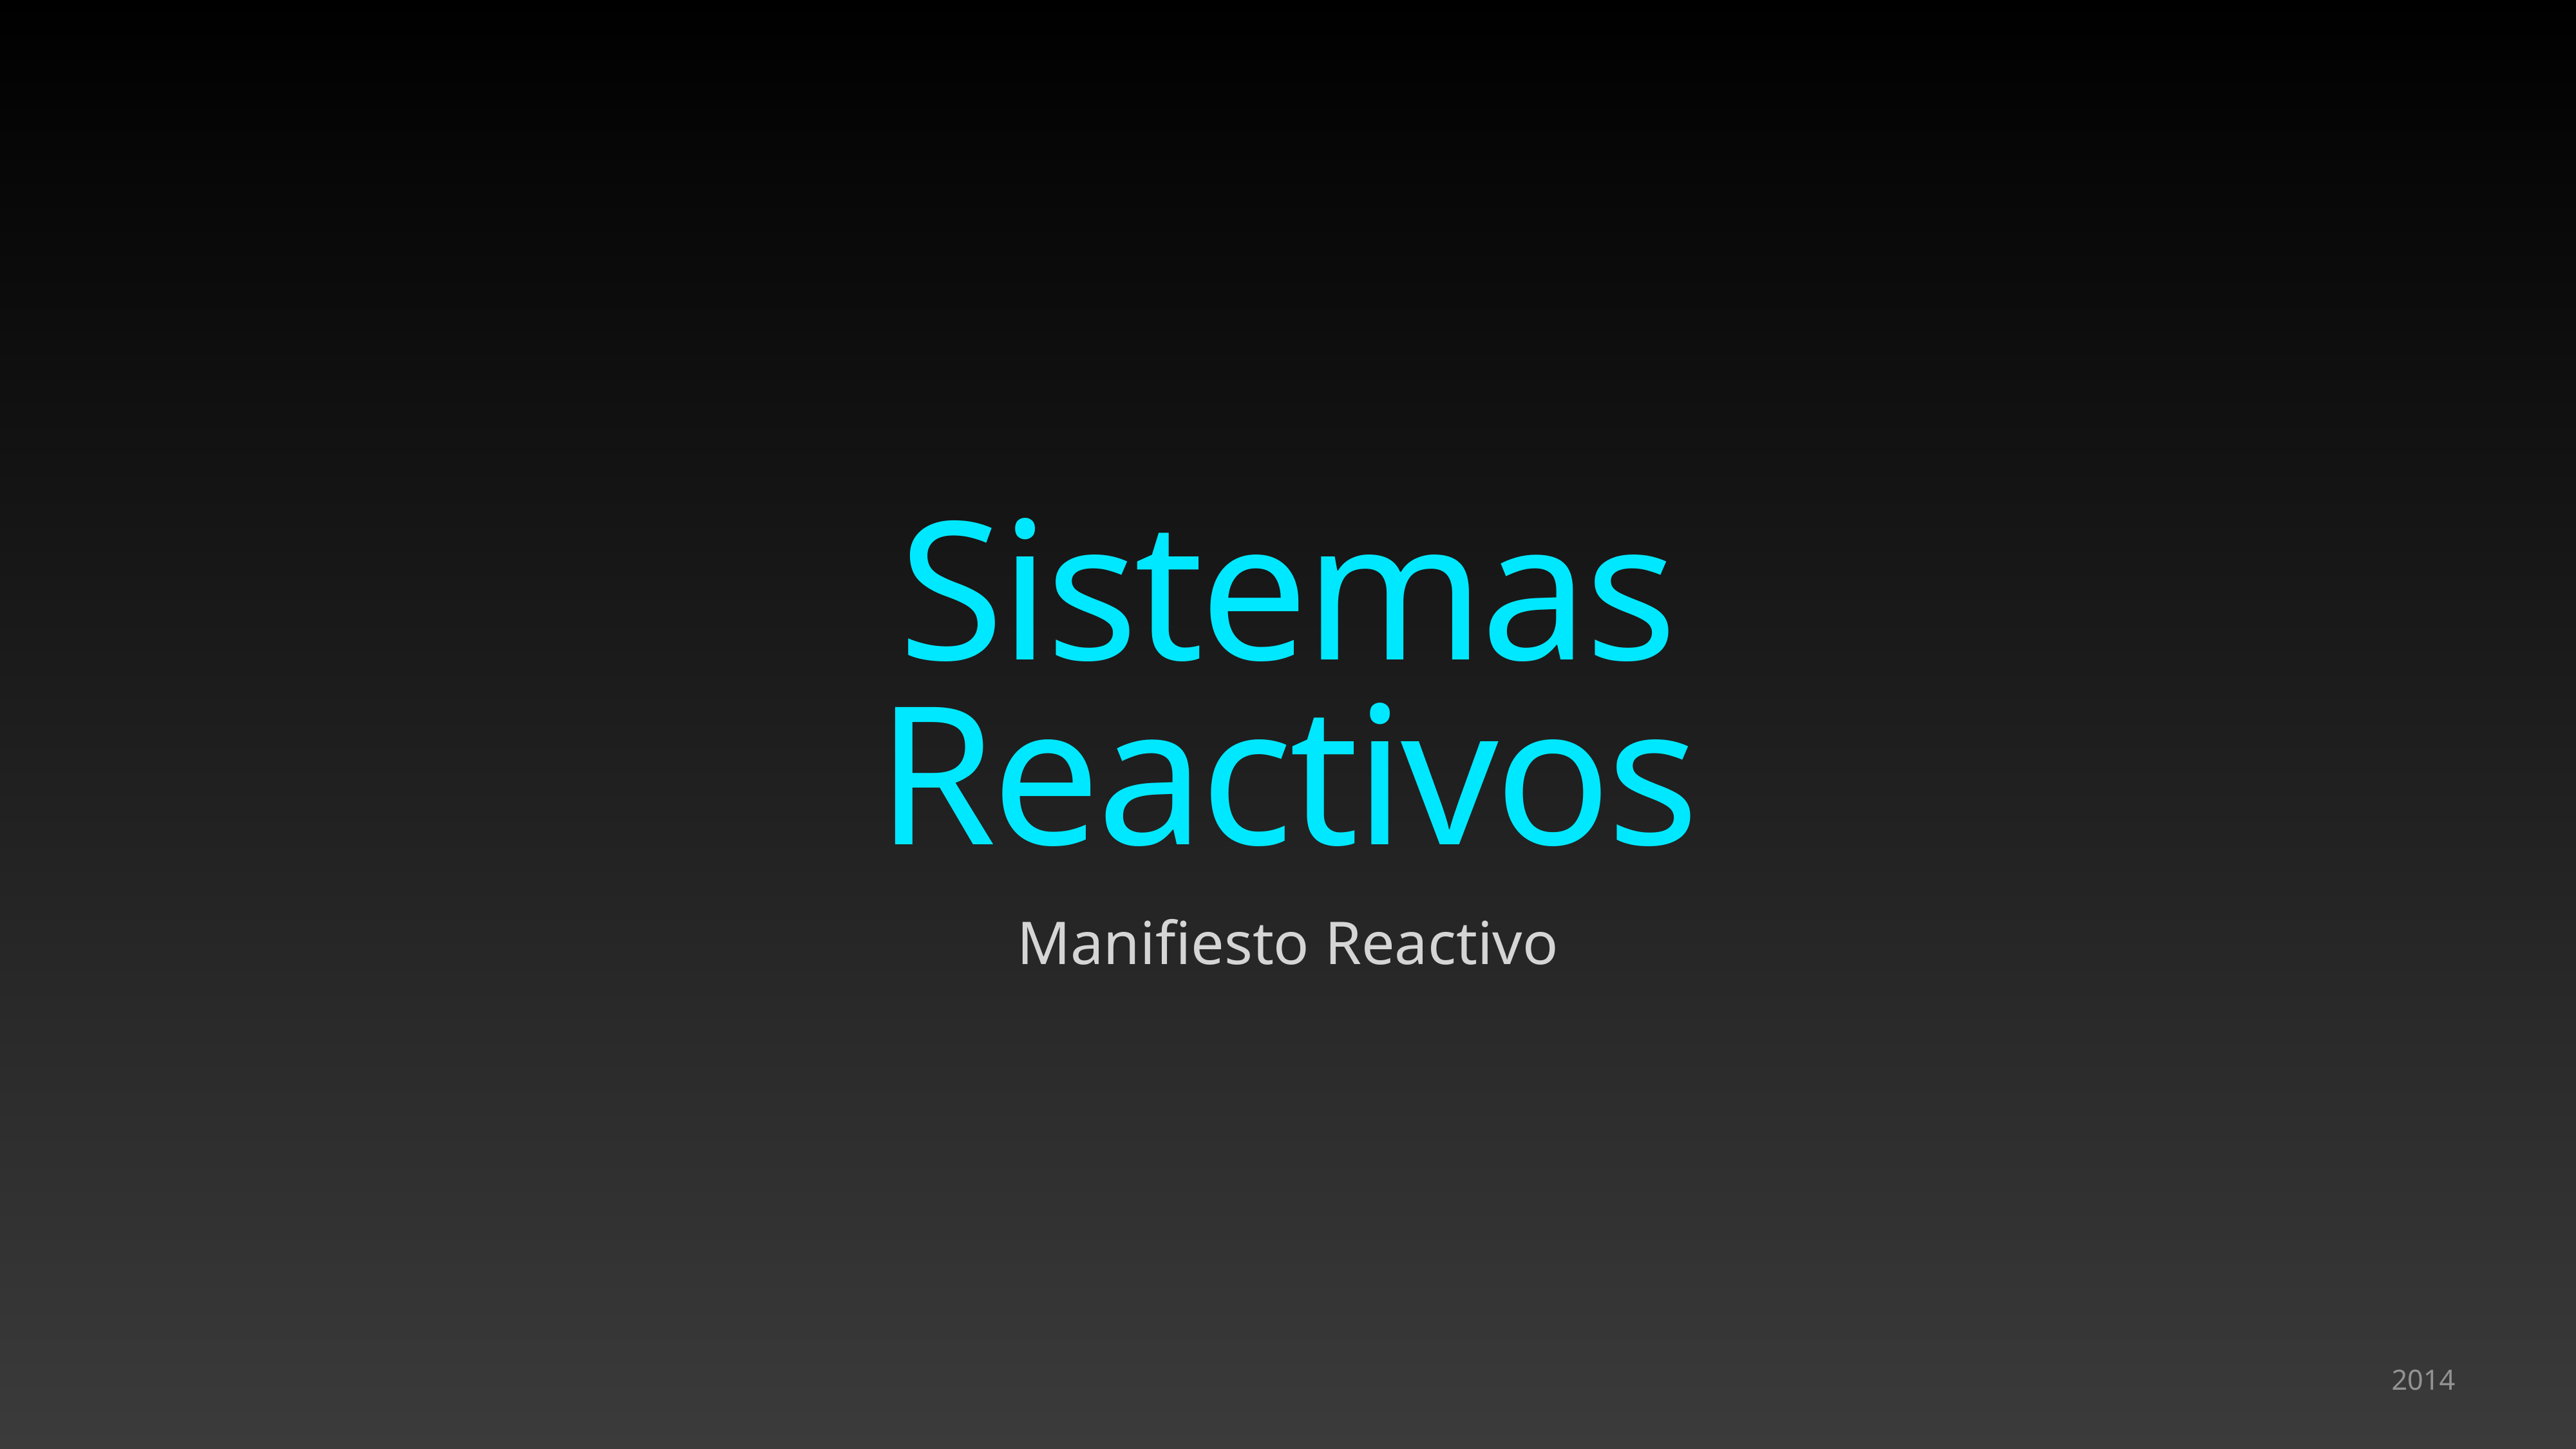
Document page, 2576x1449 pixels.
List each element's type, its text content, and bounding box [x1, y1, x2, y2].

text_box 2014 [2386, 1323, 2576, 1401]
list Sistemas Reactivos [133, 412, 2443, 887]
list Manifiesto Reactivo [133, 900, 2443, 1009]
